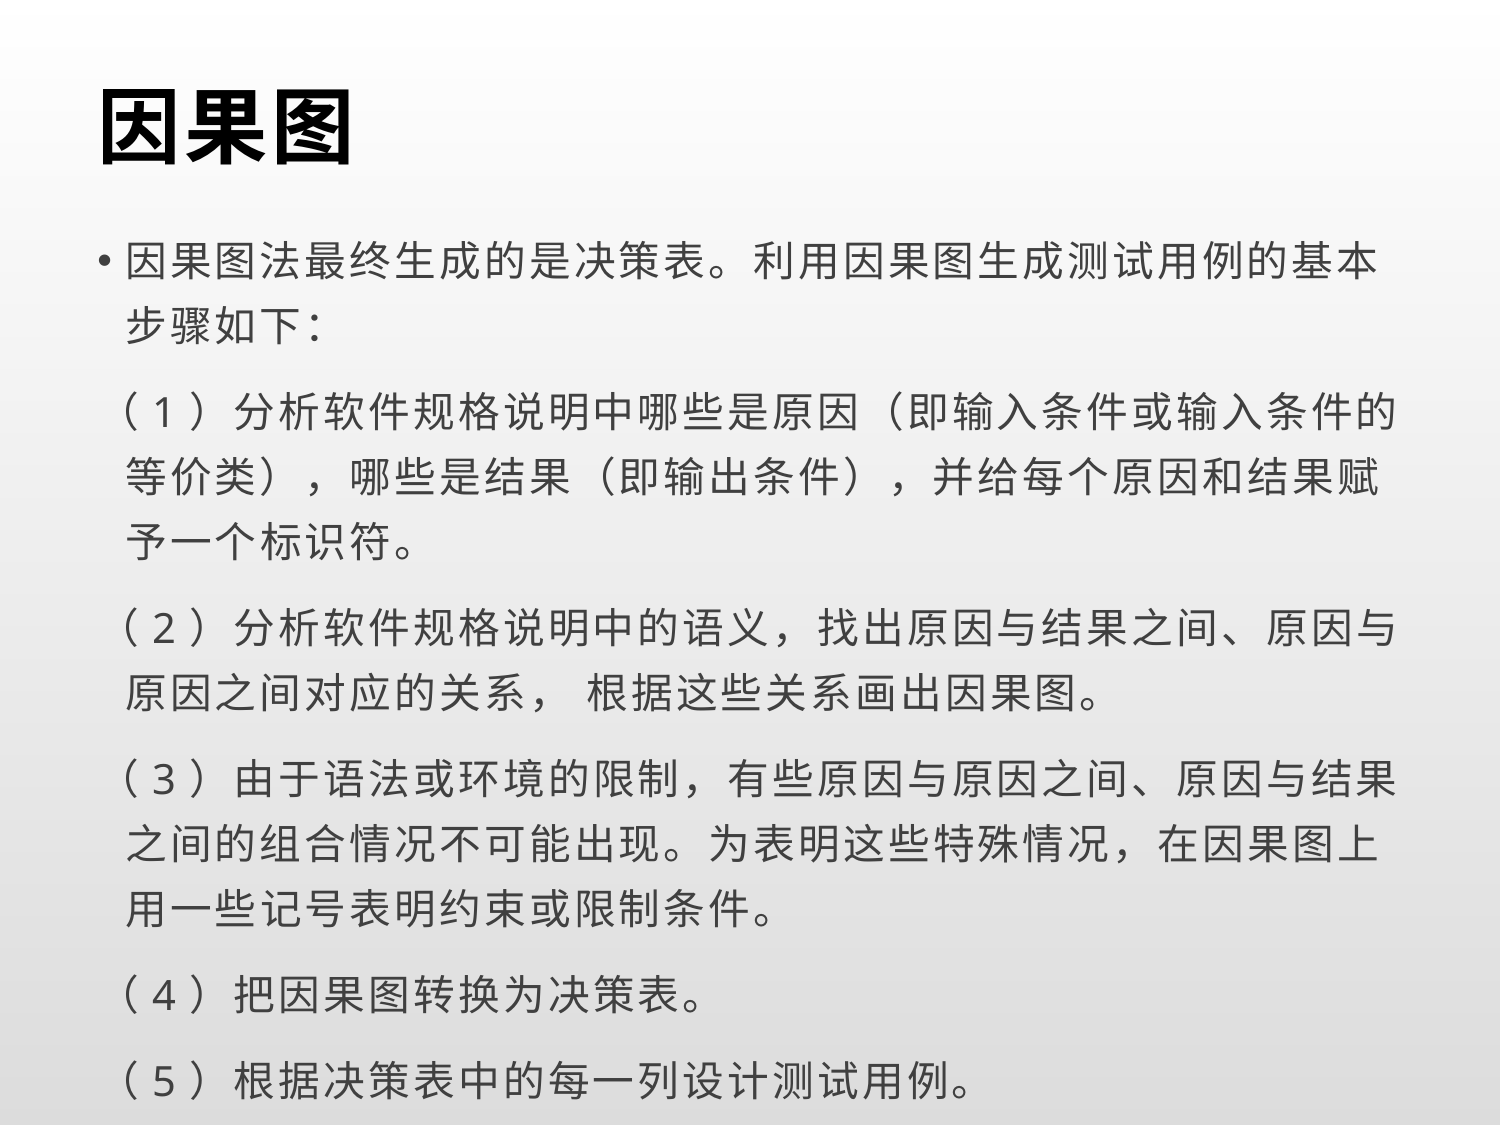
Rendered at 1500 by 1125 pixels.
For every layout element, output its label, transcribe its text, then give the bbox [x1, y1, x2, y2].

title 因果图 [81, 70, 1418, 178]
list 因果图法最终生成的是决策表。利用因果图生成测试用例的基本步骤如下： （1）分析软件规格说明中哪些是原因（即输入条件或输入条件的等价类），哪些是结果（即输出条件），并给每个原因和结果赋予一个标识符。 （2）分析软件规格说明中的语义，找出原因与结果之间、原因与原因之间对应的关系， 根据这些关系画出因果图。 （3）由于语法或环境的限制，有些原因与原因之间、原因与结果之间的组合情况不可能出现。为表明这些特殊情况，在因果图上用一些记号表明约束或限制条件。 （4）把因果图转换为决策表。 （5）根据决策表中的每一列设计测试用例。 [81, 212, 1418, 1040]
